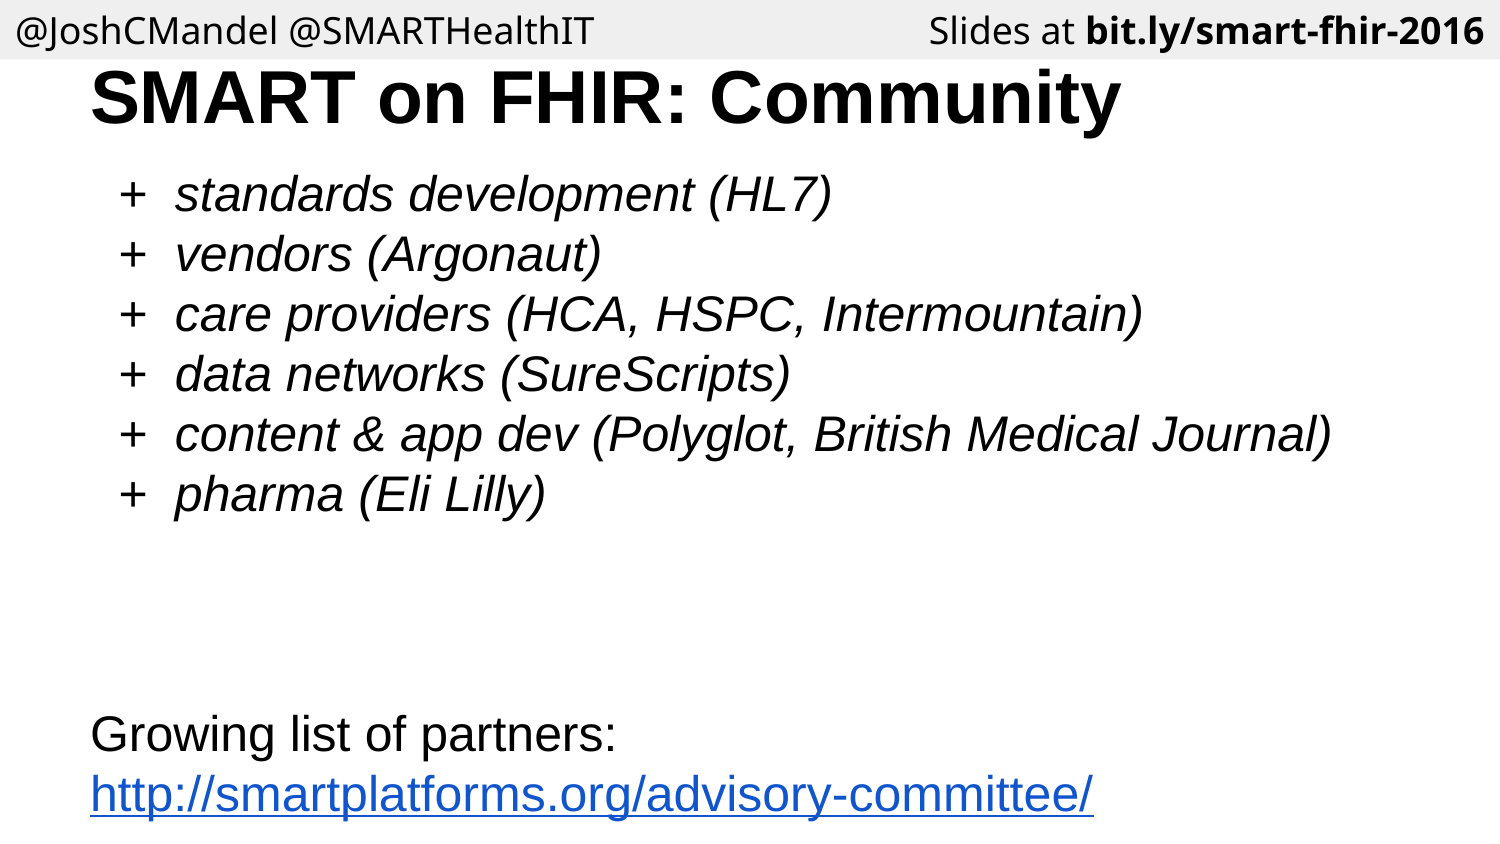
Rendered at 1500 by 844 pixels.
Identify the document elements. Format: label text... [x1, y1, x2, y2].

title SMART on FHIR: Community [75, 67, 1500, 175]
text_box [0, 0, 1500, 60]
list + standards development (HL7) + vendors (Argonaut) + care providers (HCA, HSPC, Intermountain) + data networks (SureScripts) + content & app dev (Polyglot, British Medical Journal) + pharma (Eli Lilly) Growing list of partners: http://smartplatforms.org/advisory-committee/ [75, 175, 1487, 365]
